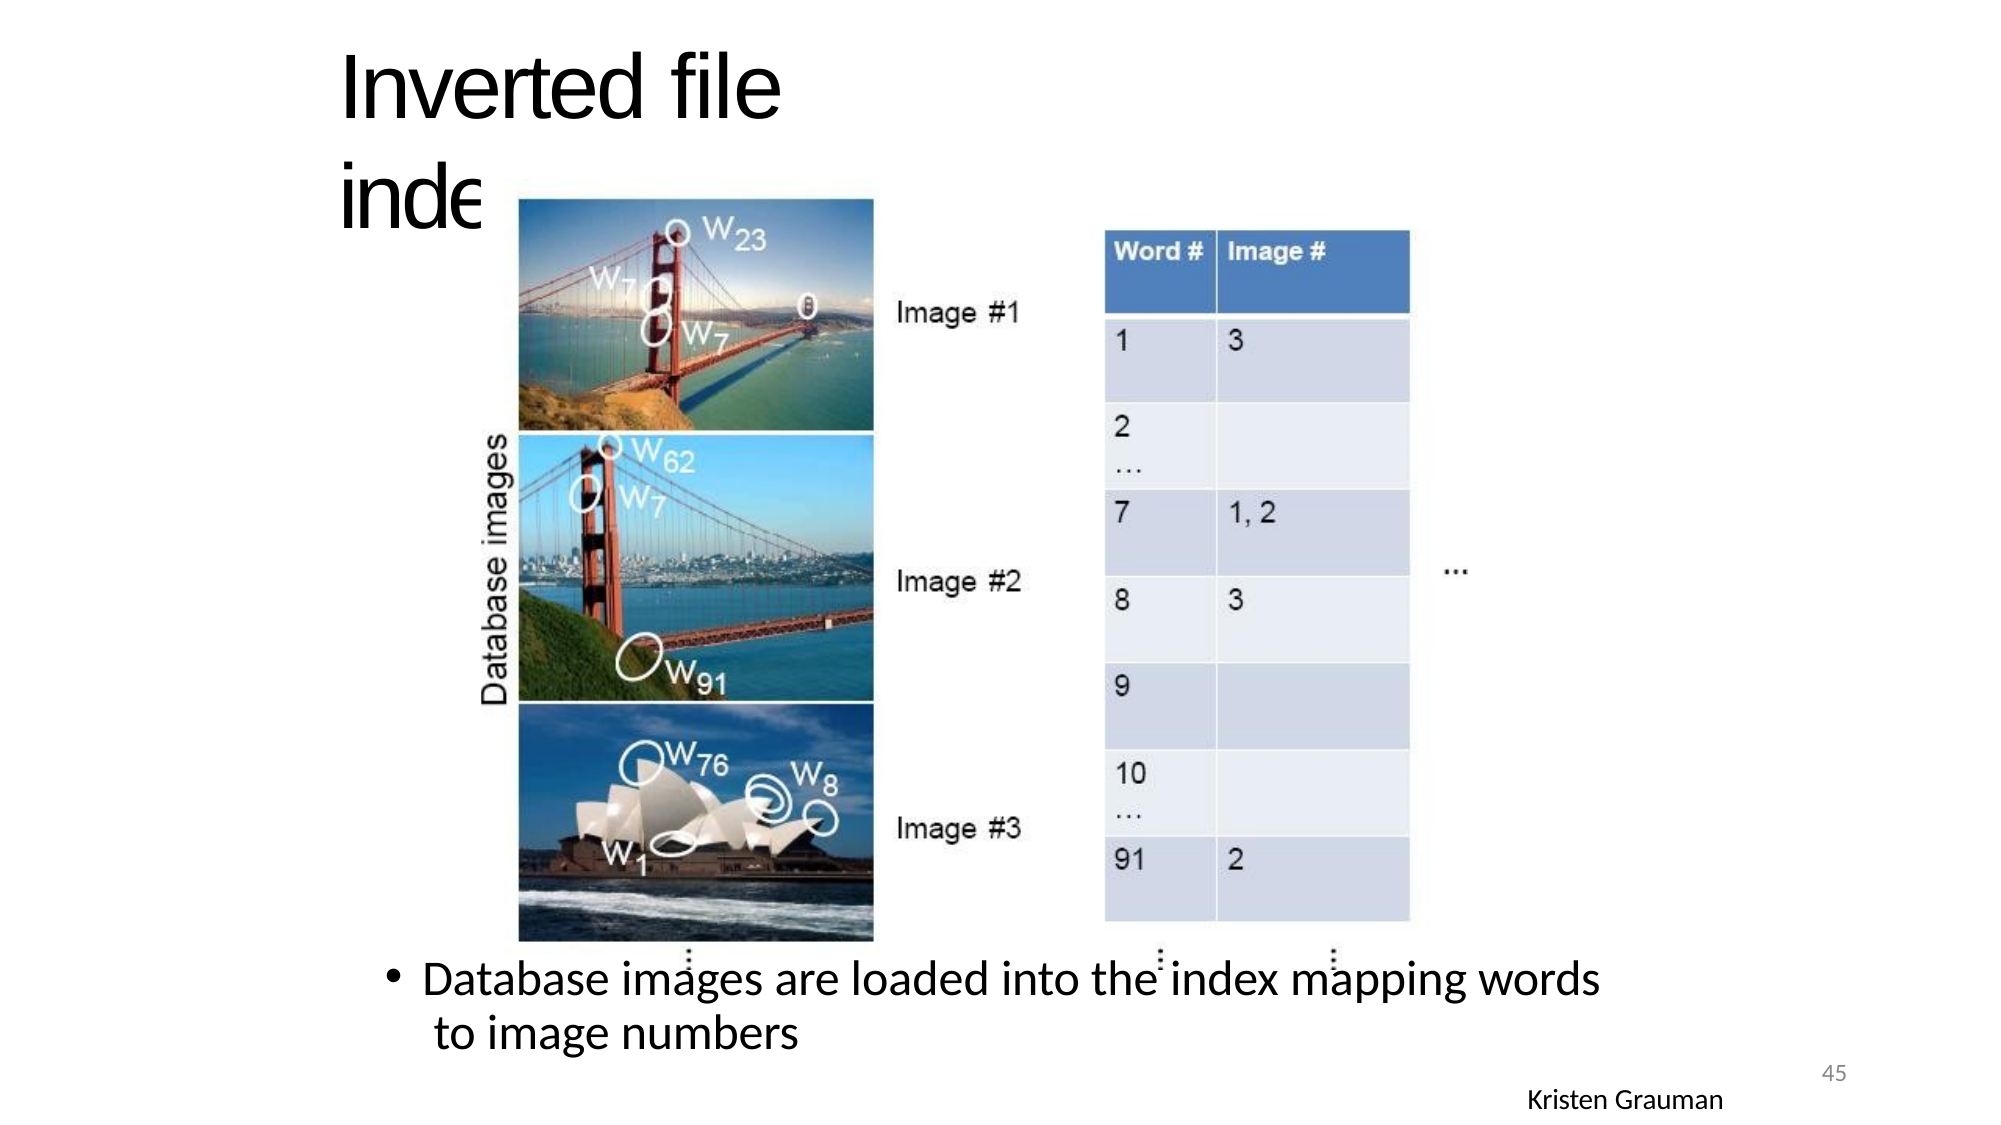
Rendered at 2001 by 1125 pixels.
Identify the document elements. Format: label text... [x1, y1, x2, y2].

slide_number 45 [1815, 1060, 1854, 1125]
text_box [480, 179, 1468, 942]
text_box Kristen Grauman [1525, 1085, 1729, 1116]
title Inverted file index [336, 25, 1001, 248]
text_box Database images are loaded into the index mapping words to image numbers [382, 942, 1611, 1060]
